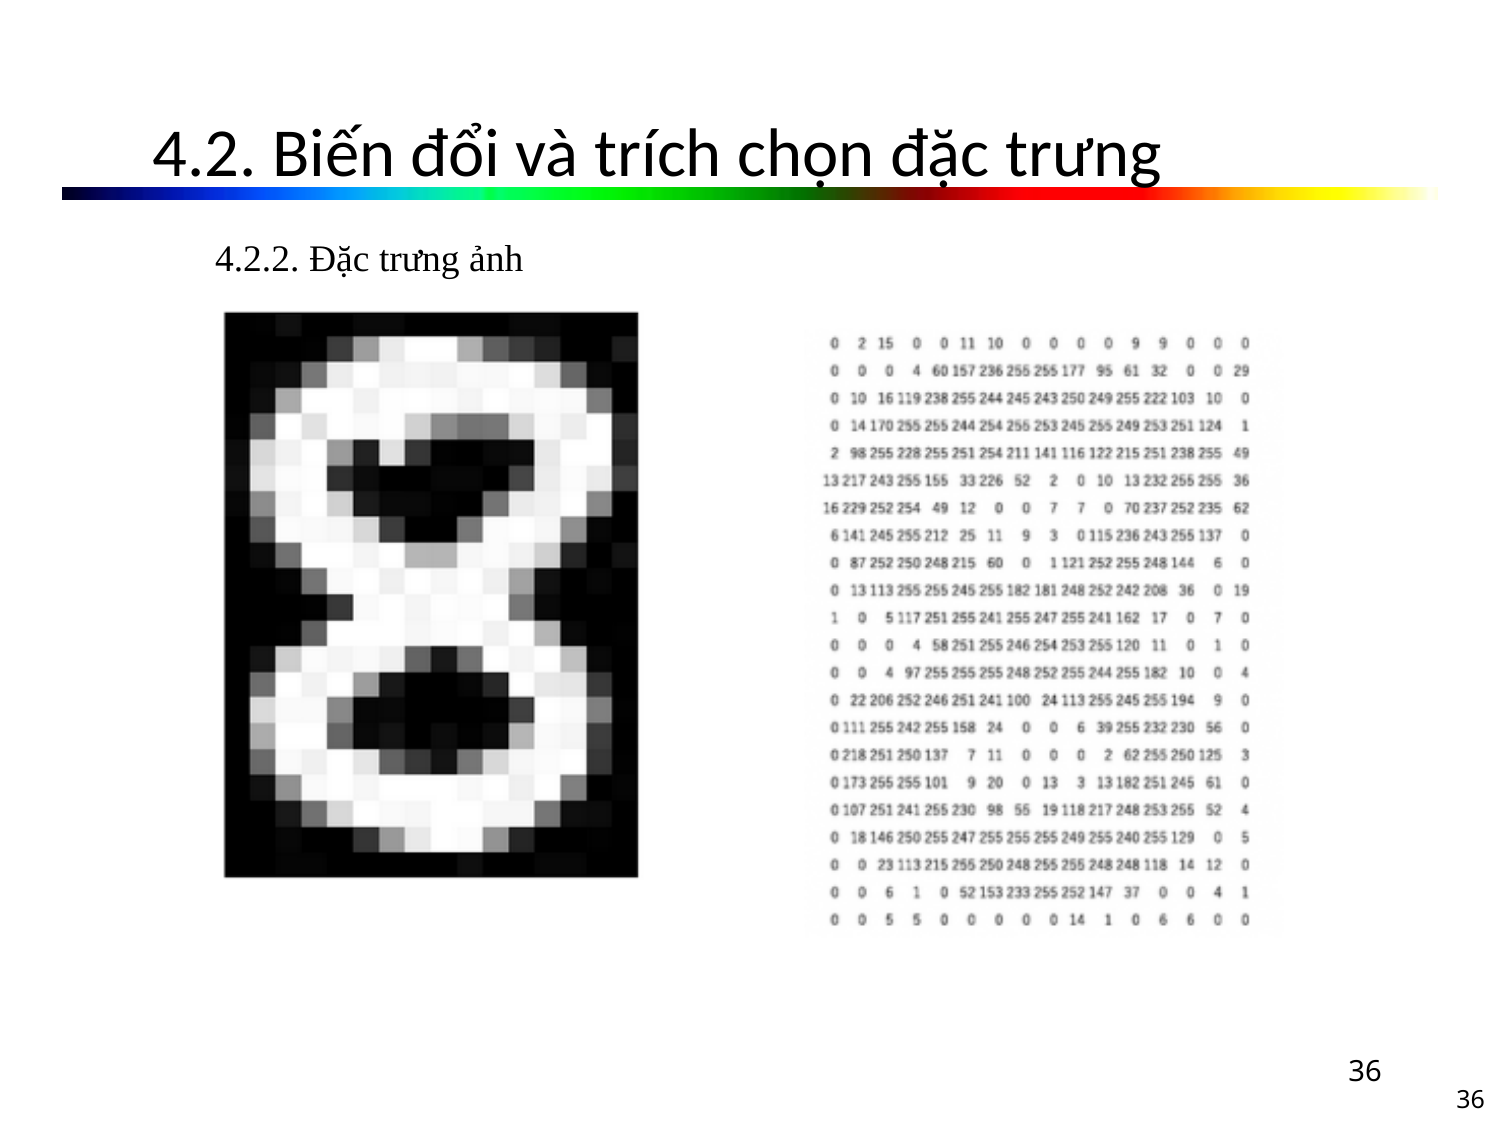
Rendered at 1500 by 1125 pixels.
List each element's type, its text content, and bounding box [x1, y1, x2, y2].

text_box ‹#› [1187, 1049, 1500, 1125]
picture [62, 187, 355, 200]
text_box ‹#› [1059, 1042, 1397, 1103]
picture [382, 187, 1438, 200]
text_box 4.2.2. Đặc trưng ảnh [49, 226, 800, 287]
picture [803, 327, 1285, 939]
picture [184, 288, 666, 898]
text_box 4.2. Biến đổi và trích chọn đặc trưng [137, 99, 1263, 198]
